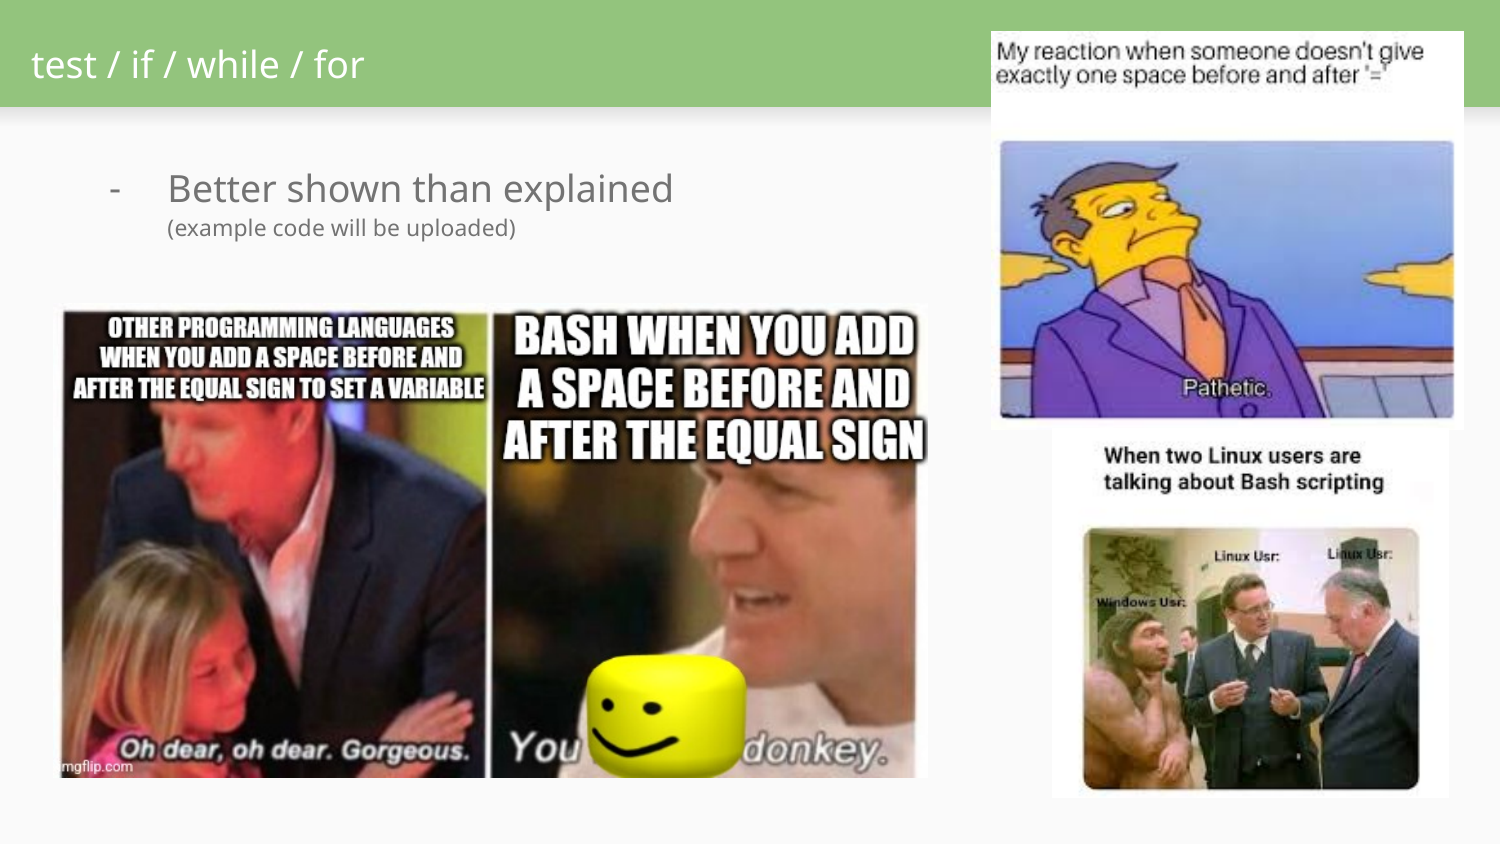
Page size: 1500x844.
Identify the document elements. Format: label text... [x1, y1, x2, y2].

title test / if / while / for [16, 2, 1464, 102]
picture [991, 31, 1465, 798]
list Better shown than explained (example code will be uploaded) [77, 142, 1047, 760]
picture [53, 302, 928, 778]
